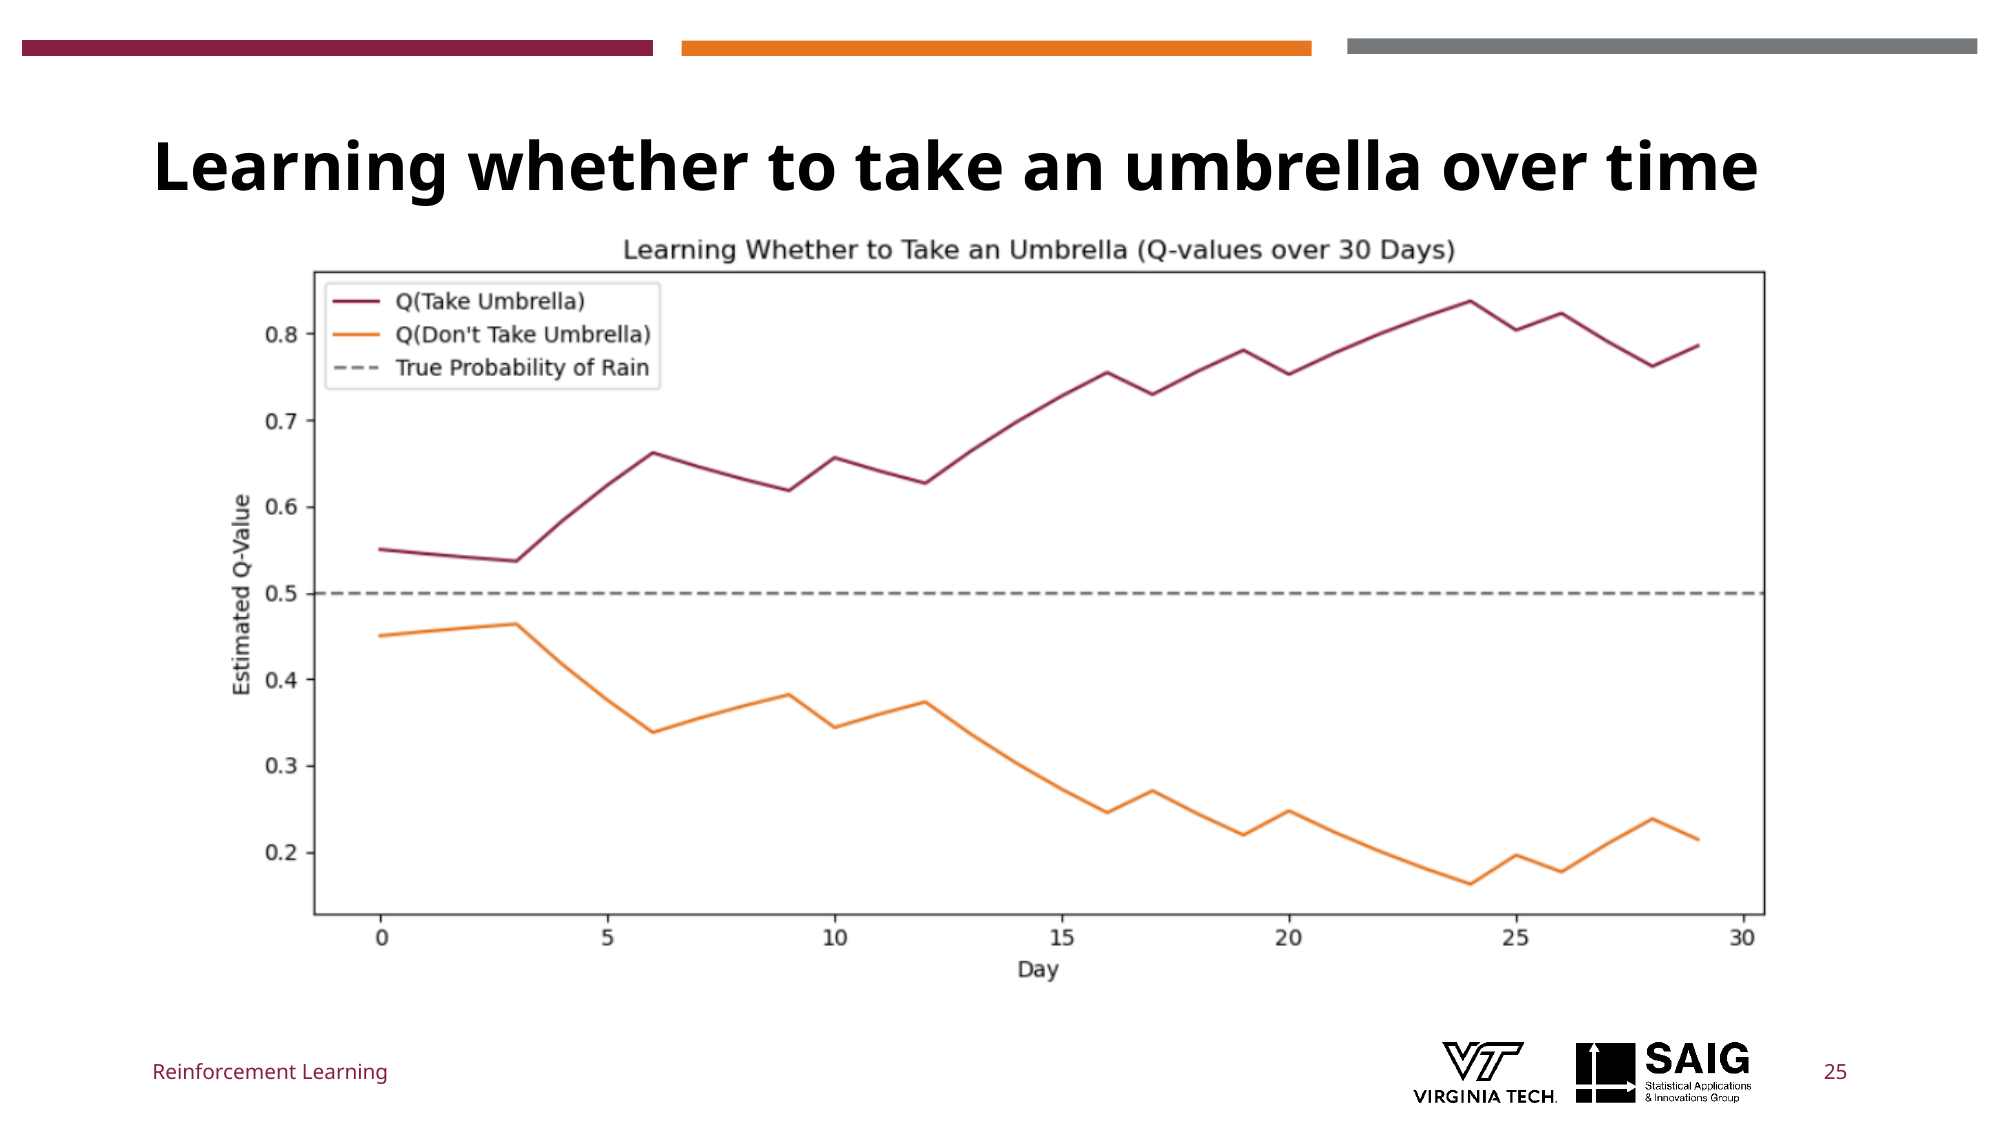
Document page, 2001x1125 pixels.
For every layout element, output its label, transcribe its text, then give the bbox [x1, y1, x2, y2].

slide_number 25 [1412, 1042, 1863, 1103]
title Learning whether to take an umbrella over time [137, 59, 1863, 278]
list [191, 234, 1809, 985]
footer Reinforcement Learning [137, 1042, 813, 1103]
